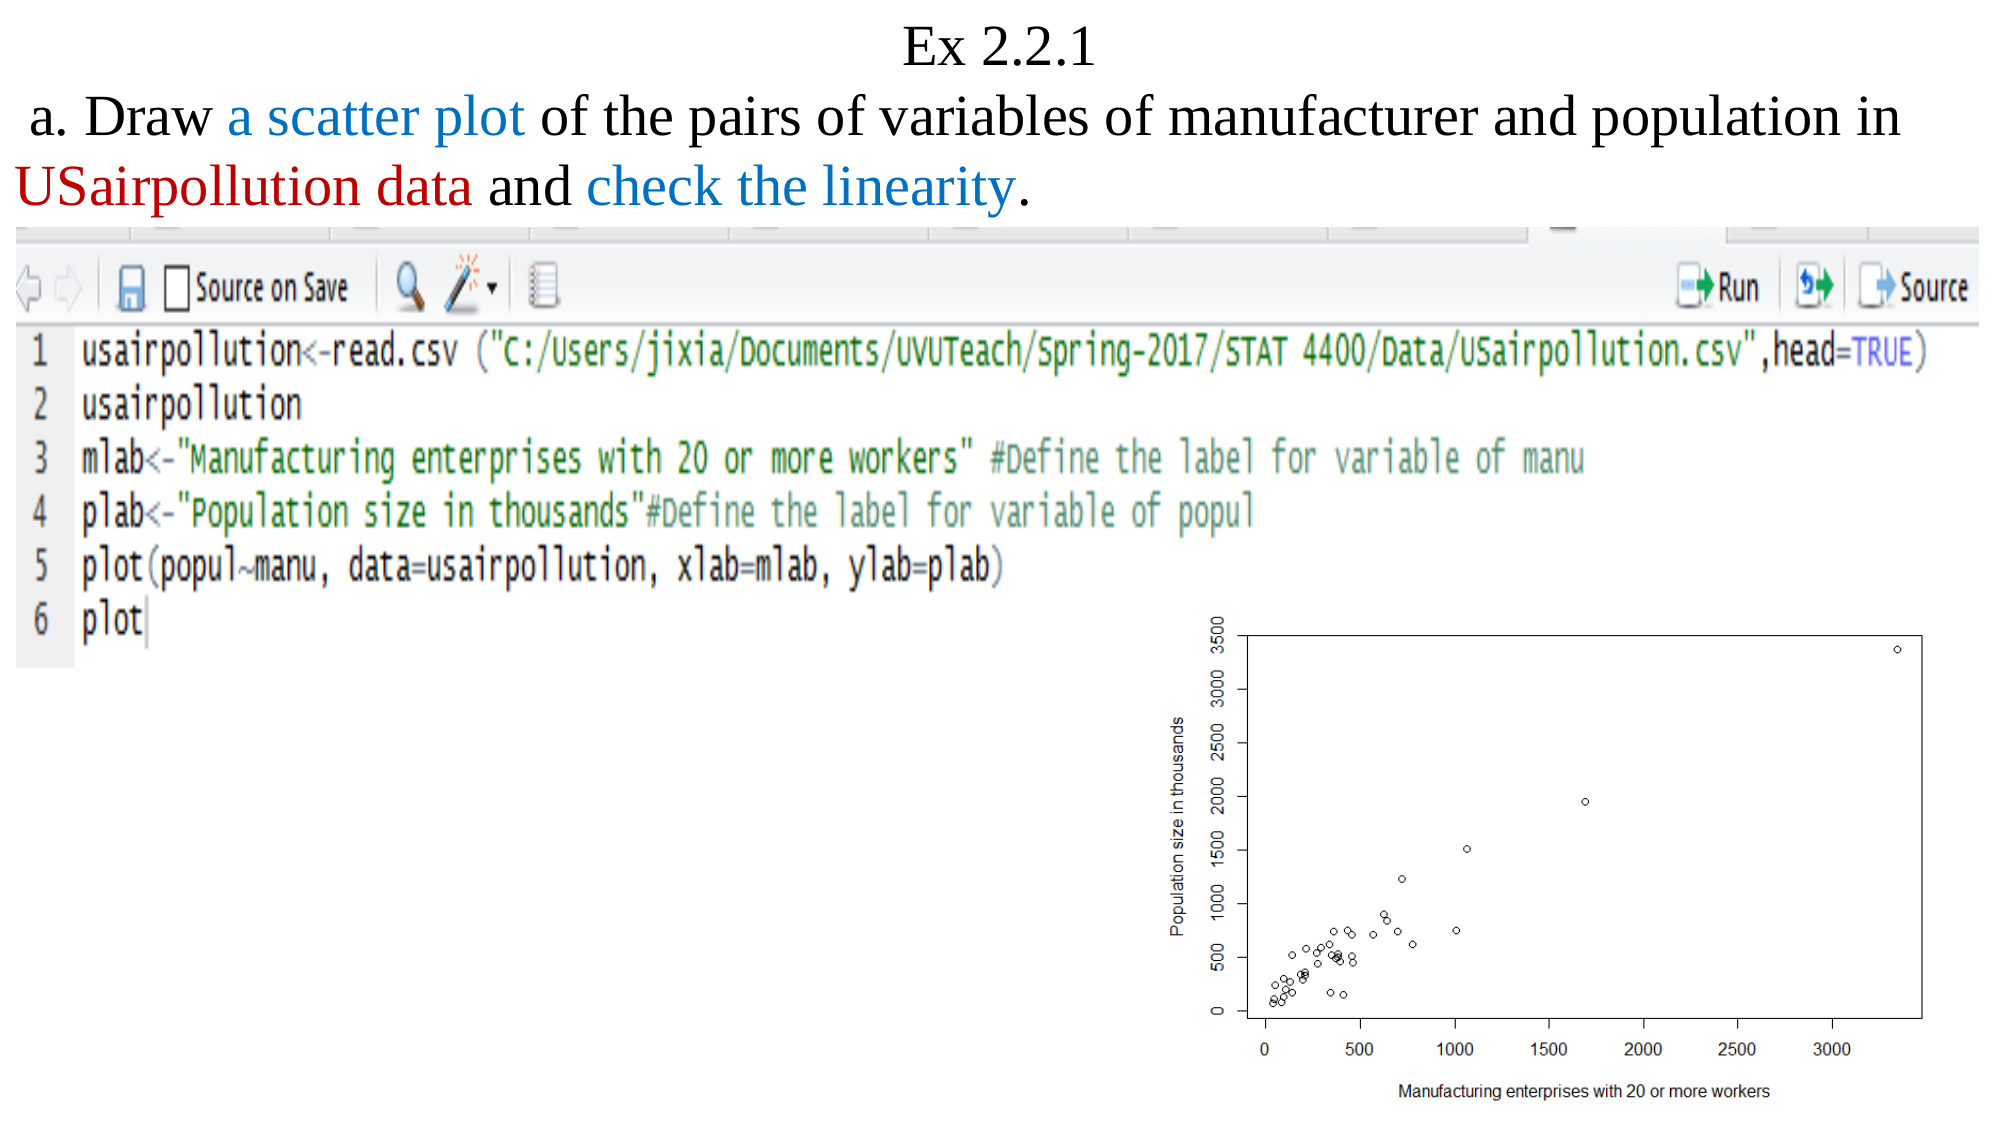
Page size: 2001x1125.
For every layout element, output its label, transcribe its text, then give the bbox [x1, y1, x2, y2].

text_box Ex 2.2.1 a. Draw a scatter plot of the pairs of variables of manufacturer and population in USairpollution data and check the linearity. [0, 0, 2000, 225]
picture [16, 227, 1979, 1109]
